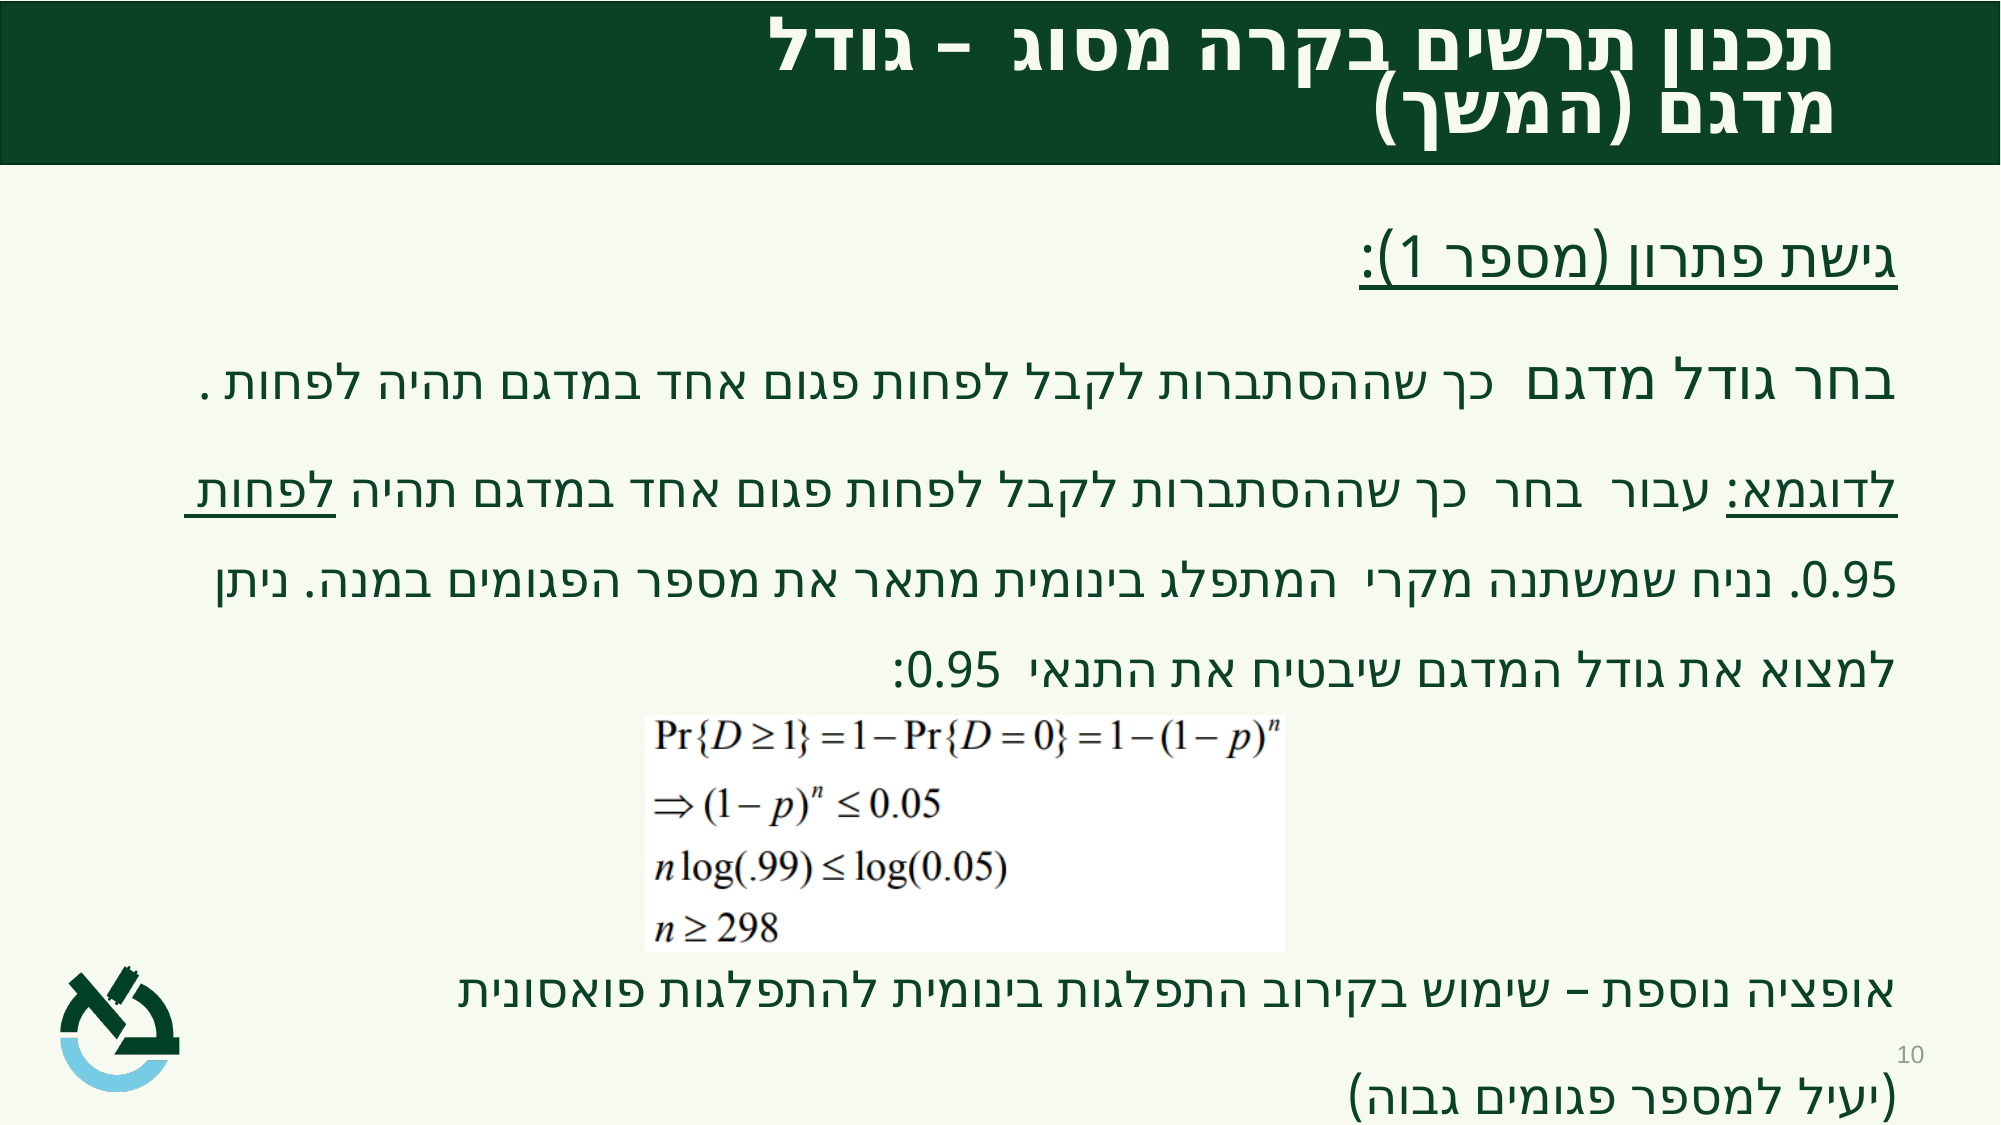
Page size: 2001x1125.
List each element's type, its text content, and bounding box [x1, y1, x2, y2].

picture [645, 715, 1286, 953]
slide_number 10 [1861, 1023, 1940, 1084]
